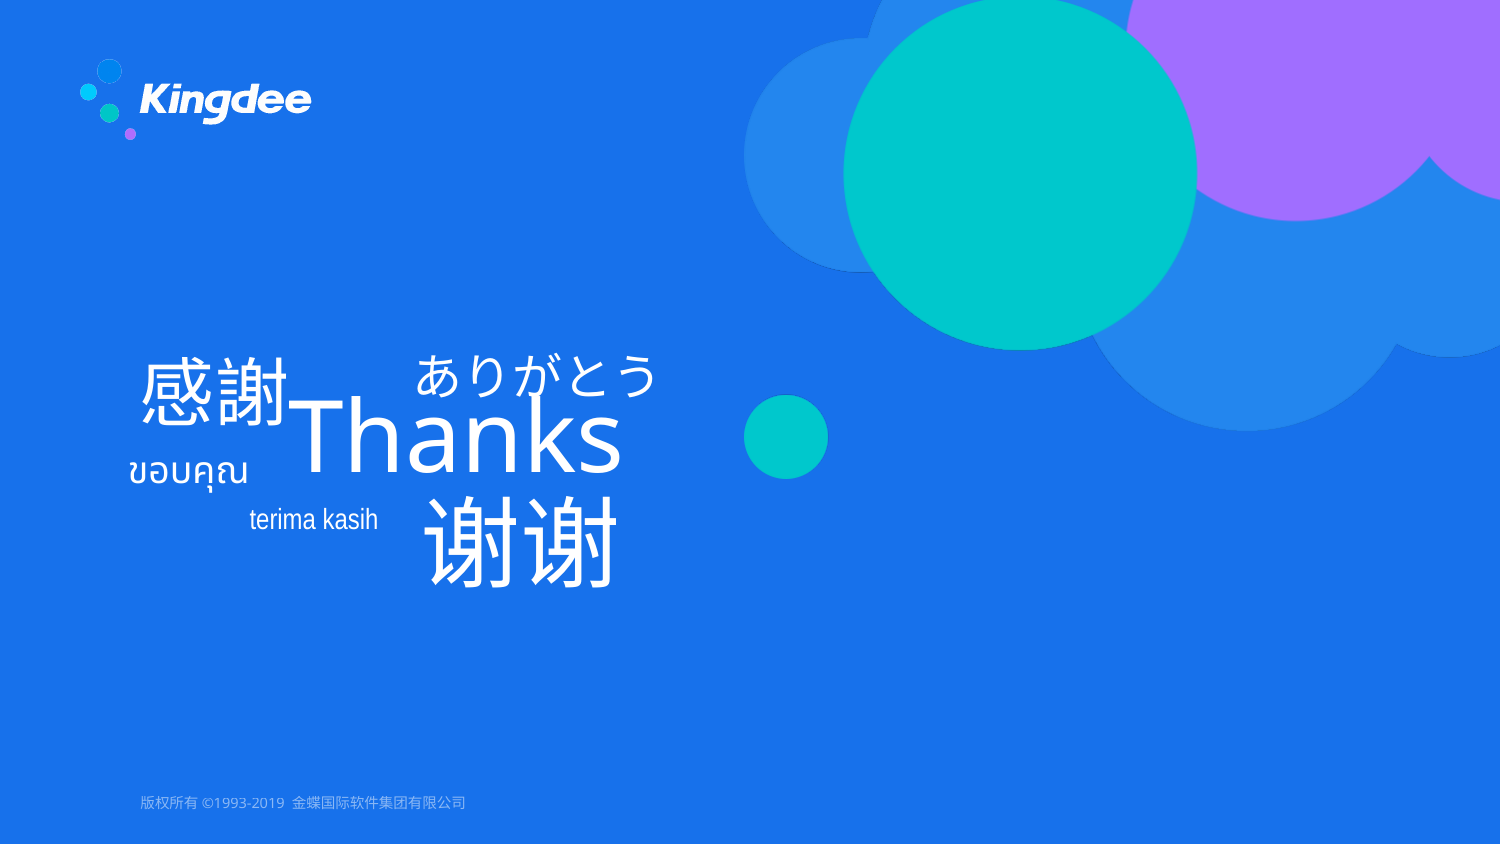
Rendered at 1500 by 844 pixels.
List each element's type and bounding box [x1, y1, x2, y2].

picture [744, 0, 1500, 479]
picture [41, 30, 320, 173]
